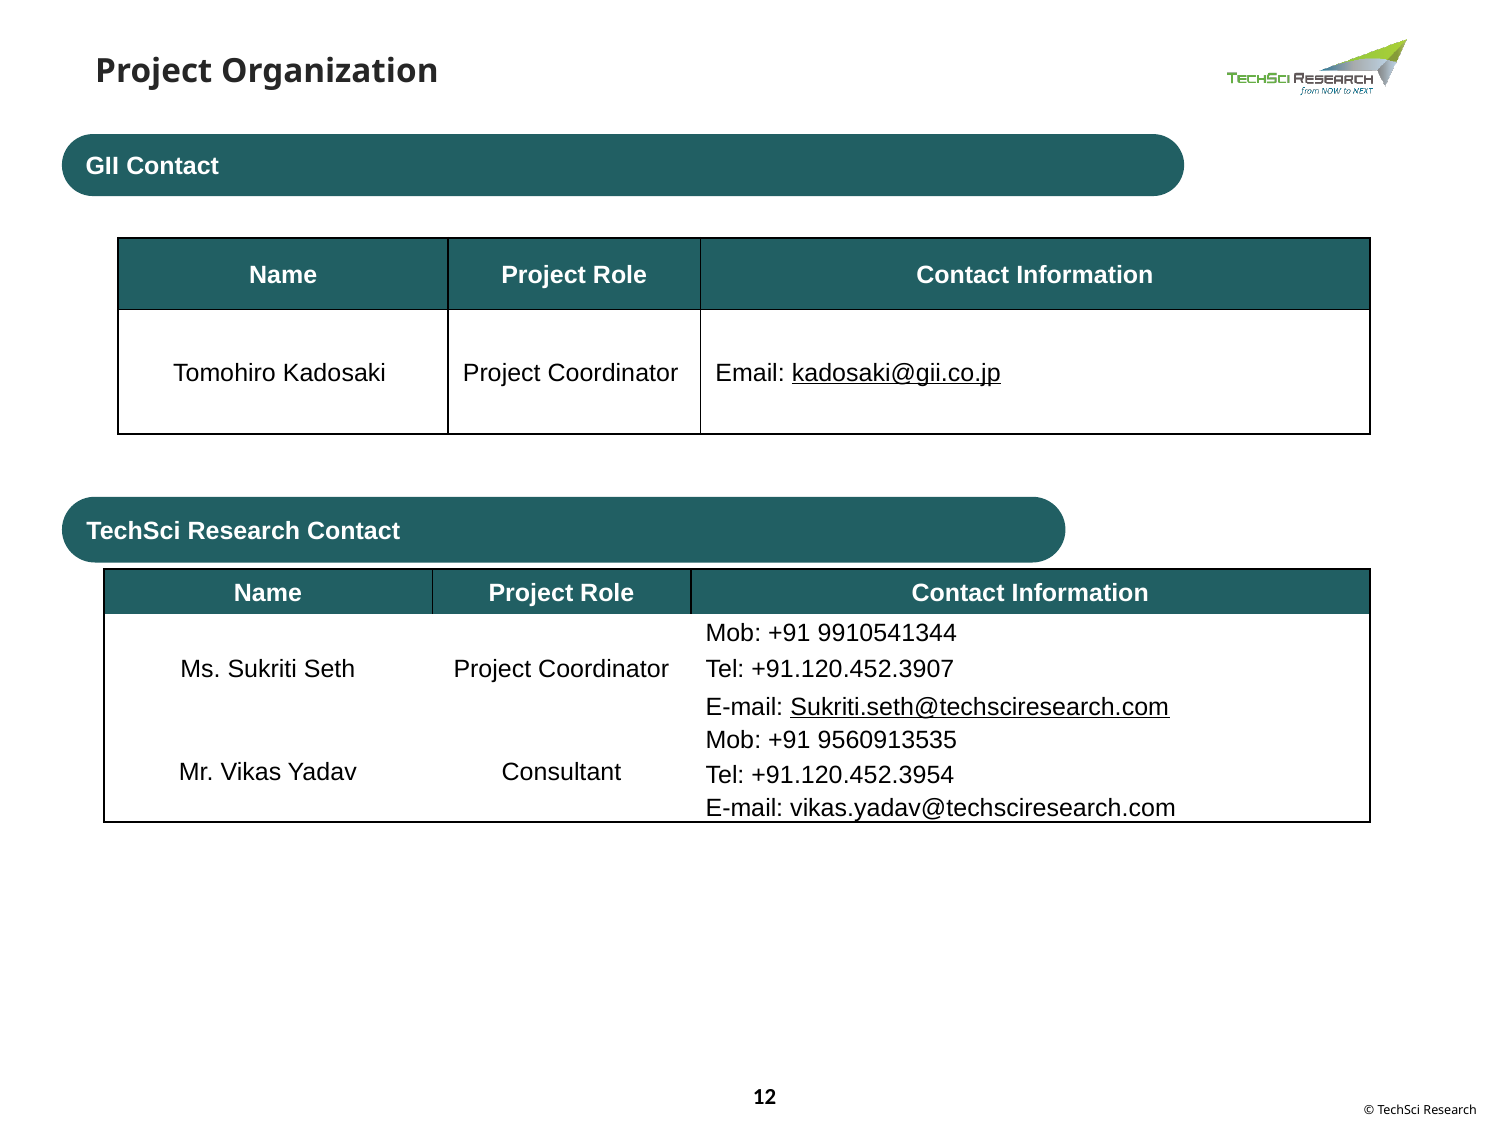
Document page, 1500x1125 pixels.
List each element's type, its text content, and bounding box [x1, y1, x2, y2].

table_cell Consultant [433, 721, 691, 821]
table_header Contact Information [701, 239, 1369, 309]
table_cell Ms. Sukriti Seth [105, 614, 433, 721]
table_cell Tel: +91.120.452.3954 [691, 756, 1369, 792]
table_cell Mr. Vikas Yadav [105, 721, 433, 821]
text_box GII Contact [60, 132, 1186, 198]
table_cell Mob: +91 9910541344 [691, 614, 1369, 650]
table_cell Project Coordinator [433, 614, 691, 721]
list Project Organization [80, 34, 1371, 109]
table_cell E-mail: vikas.yadav@techsciresearch.com [691, 792, 1369, 821]
table_cell Tomohiro Kadosaki [119, 310, 447, 433]
picture [1371, 38, 1407, 96]
table_header Name [105, 570, 432, 614]
table_cell E-mail: Sukriti.seth@techsciresearch.com [691, 685, 1369, 721]
table_cell Project Coordinator [449, 310, 700, 433]
table_cell Tel: +91.120.452.3907 [691, 650, 1369, 685]
text_box TechSci Research Contact [60, 495, 1068, 565]
table_header Project Role [433, 570, 690, 614]
table_header Project Role [449, 239, 700, 309]
table_cell Mob: +91 9560913535 [691, 721, 1369, 756]
table_header Name [119, 239, 447, 309]
table_cell Email: kadosaki@gii.co.jp [701, 310, 1369, 433]
table_header Contact Information [692, 570, 1369, 614]
